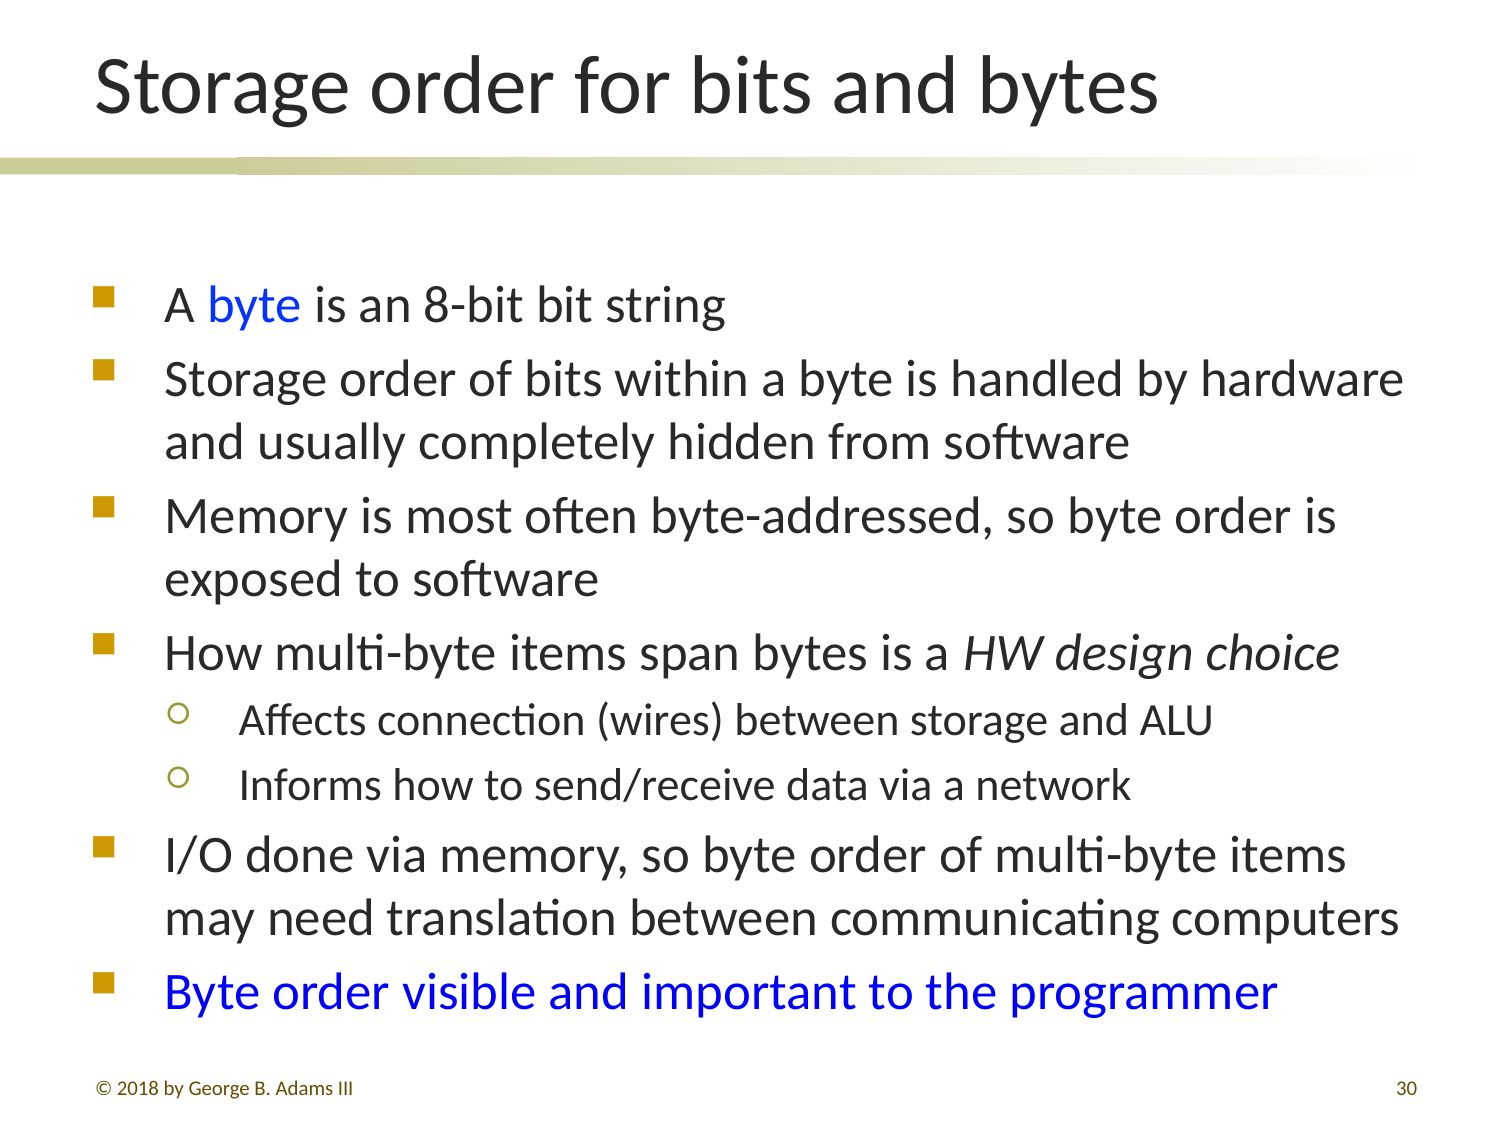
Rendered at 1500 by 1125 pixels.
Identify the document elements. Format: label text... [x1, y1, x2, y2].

slide_number 244 [1119, 1067, 1433, 1099]
list A byte is an 8-bit bit string Storage order of bits within a byte is handled by hardware and usually completely hidden from software Memory is most often byte-addressed, so byte order is exposed to software How multi-byte items span bytes is a HW design choice Affects connection (wires) between storage and ALU Informs how to send/receive data via a network I/O done via memory, so byte order of multi-byte items may need translation between communicating computers Byte order visible and important to the programmer [75, 262, 1425, 1043]
slide_number © 2018 by George B. Adams III [79, 1067, 406, 1099]
title Storage order for bits and bytes [79, 15, 1432, 139]
